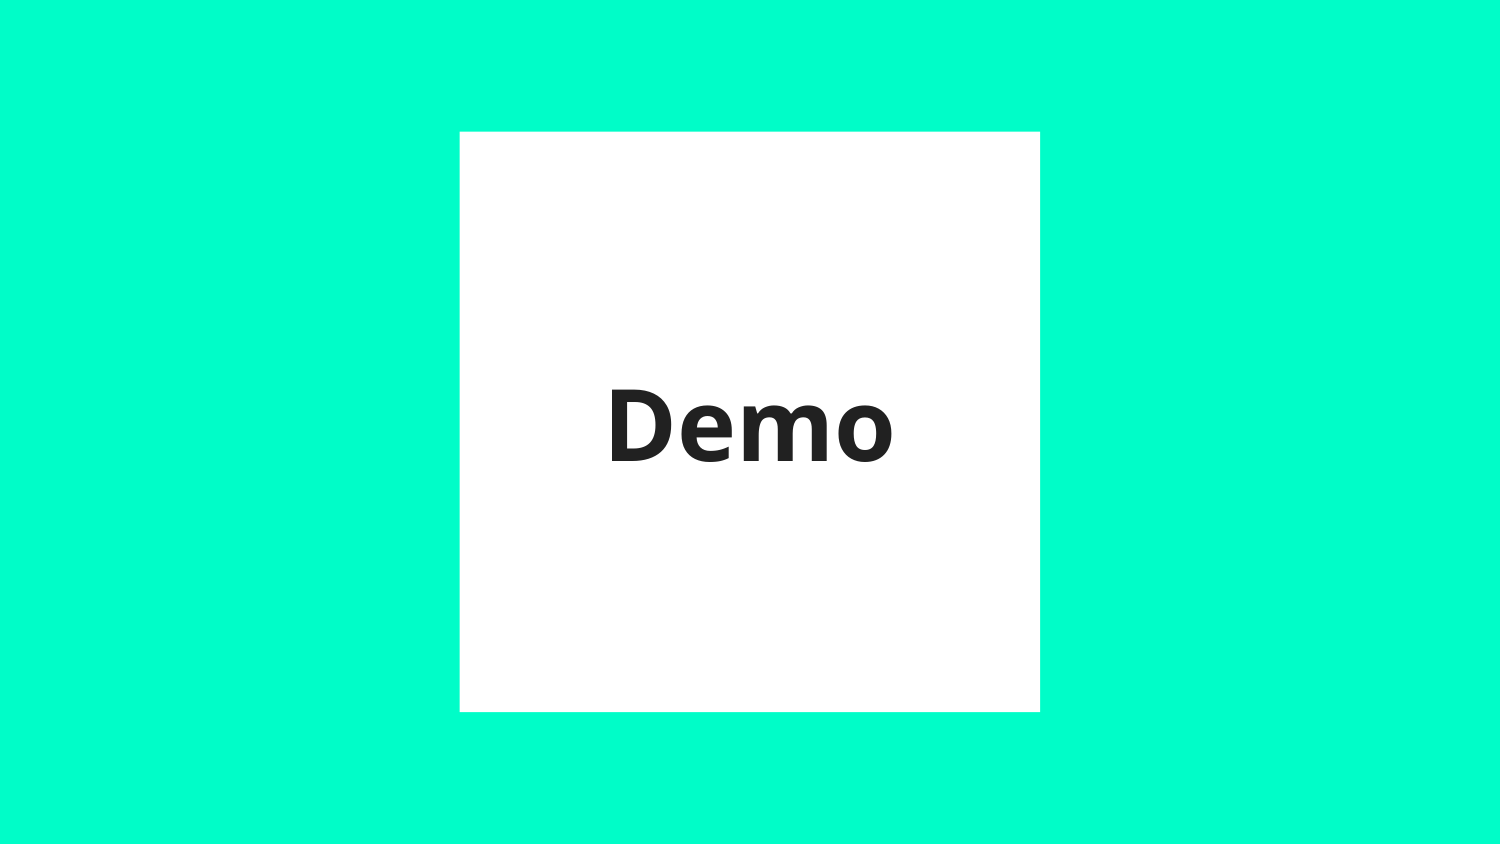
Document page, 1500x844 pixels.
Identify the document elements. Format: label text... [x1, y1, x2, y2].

title Demo [459, 131, 1041, 713]
